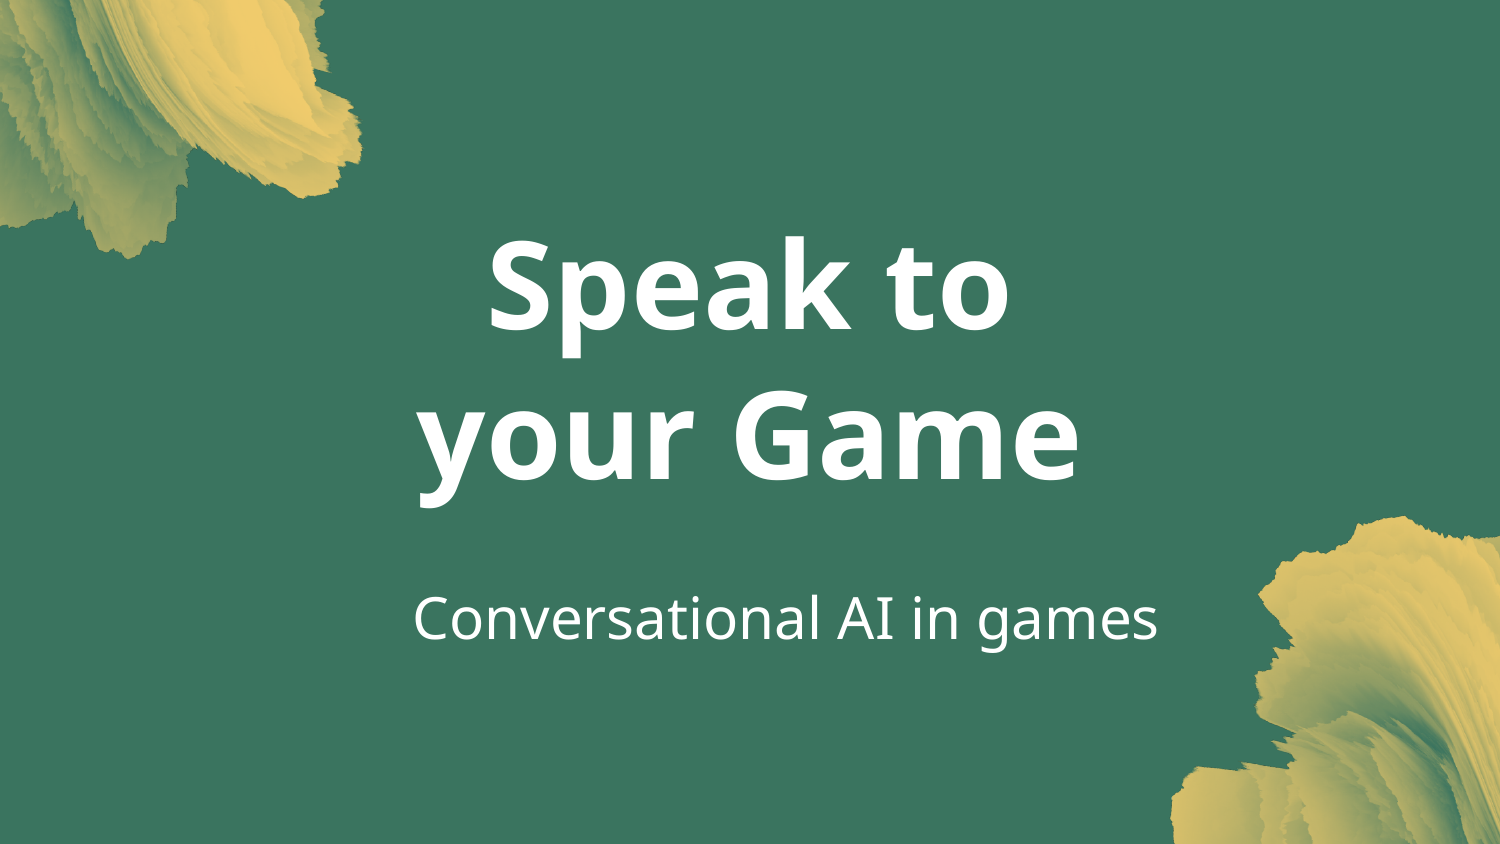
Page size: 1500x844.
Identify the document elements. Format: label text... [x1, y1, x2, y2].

picture [0, 0, 403, 297]
text_box Conversational AI in games [412, 545, 1265, 615]
title Speak to your Game [218, 207, 1282, 566]
picture [1160, 462, 1500, 844]
